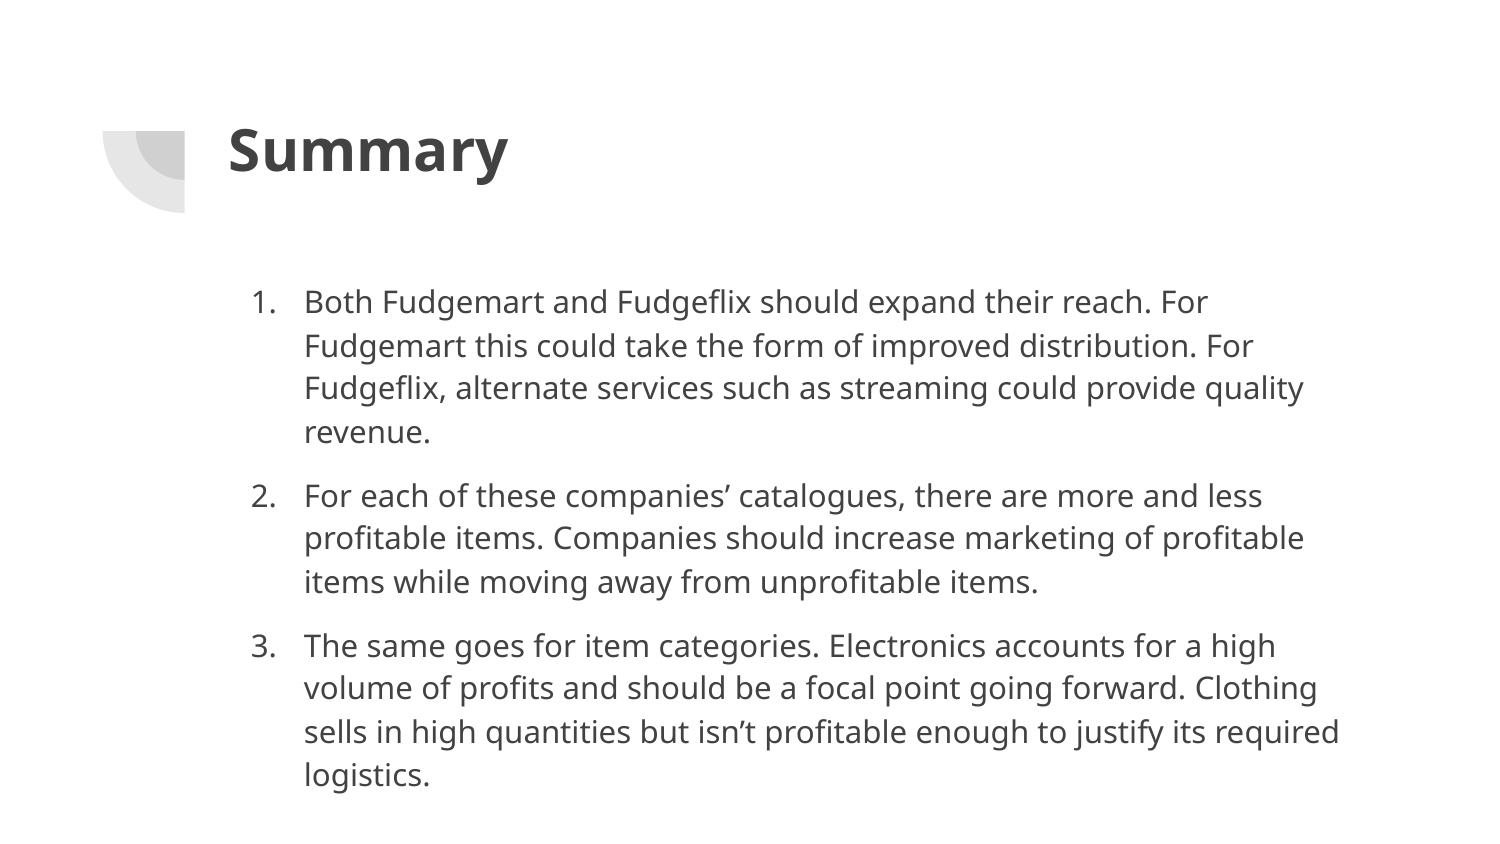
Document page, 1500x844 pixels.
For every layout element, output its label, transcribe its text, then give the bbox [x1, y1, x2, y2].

list Both Fudgemart and Fudgeflix should expand their reach. For Fudgemart this could take the form of improved distribution. For Fudgeflix, alternate services such as streaming could provide quality revenue. For each of these companies’ catalogues, there are more and less profitable items. Companies should increase marketing of profitable items while moving away from unprofitable items. The same goes for item categories. Electronics accounts for a high volume of profits and should be a focal point going forward. Clothing sells in high quantities but isn’t profitable enough to justify its required logistics. [213, 262, 1368, 744]
title Summary [213, 98, 1368, 262]
